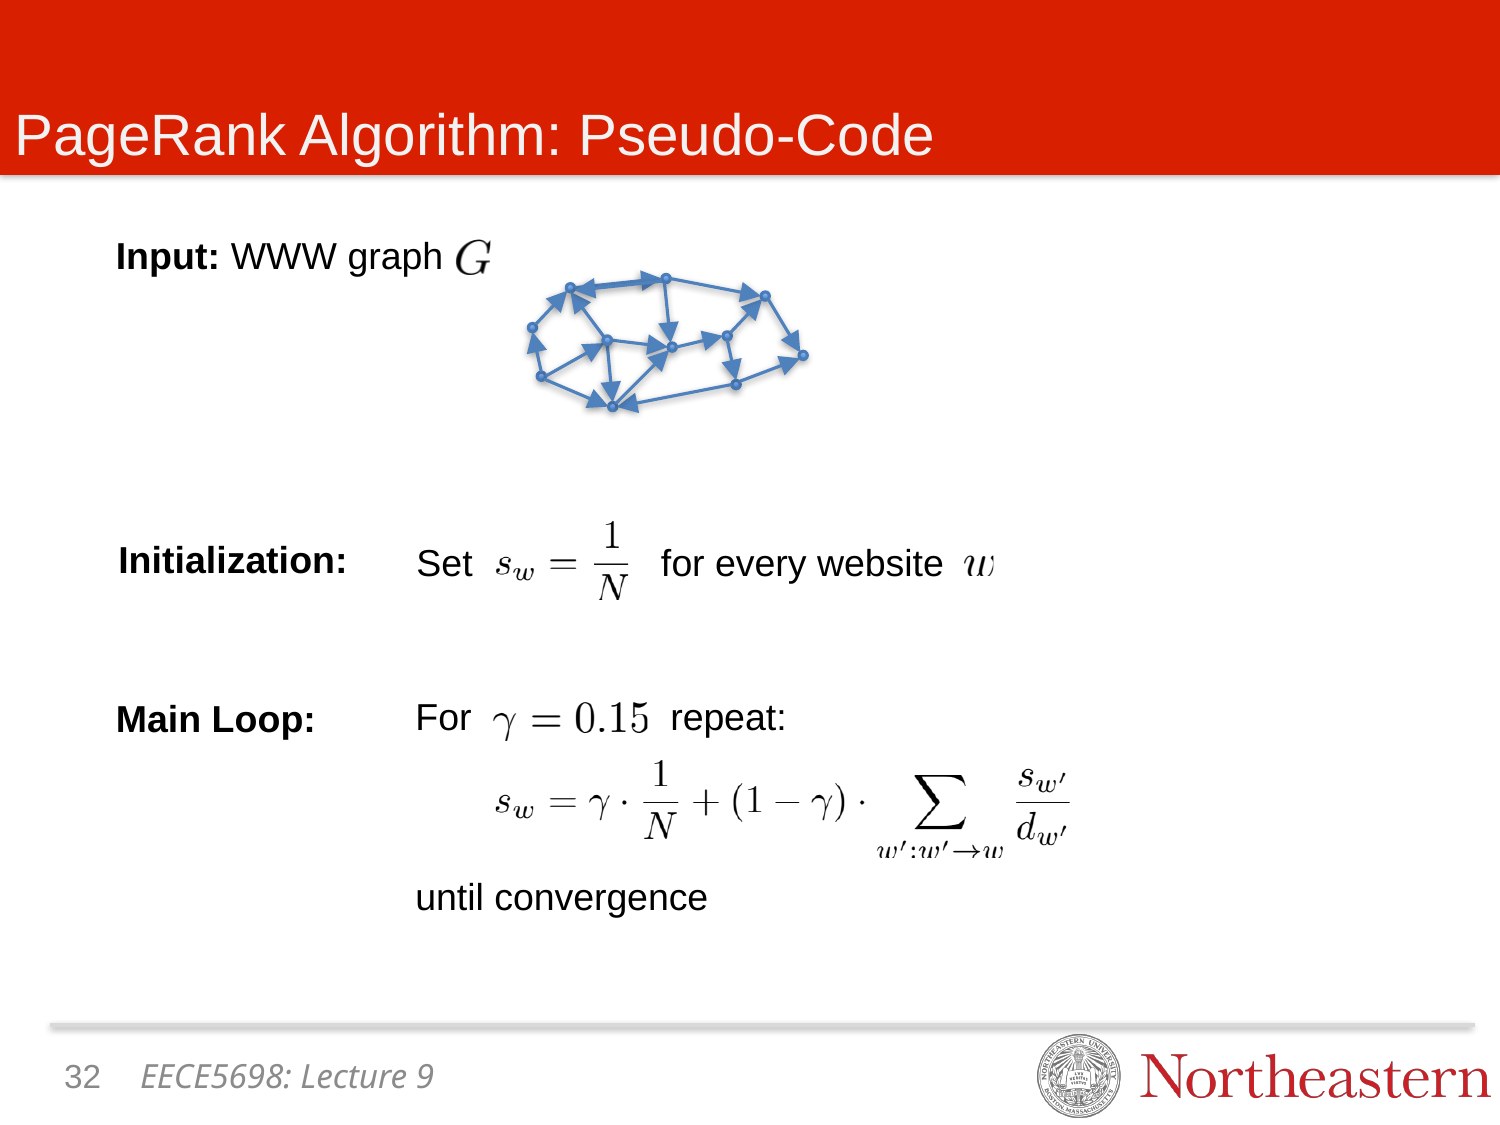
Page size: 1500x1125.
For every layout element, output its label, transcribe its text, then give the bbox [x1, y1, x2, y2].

footer EECE5698: Lecture 9 [125, 1045, 1029, 1105]
picture [455, 237, 491, 275]
text_box Initialization: [103, 528, 374, 589]
slide_number 31 [41, 1045, 117, 1105]
text_box For repeat: until convergence [400, 685, 803, 926]
picture [963, 555, 994, 576]
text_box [528, 274, 808, 411]
text_box Set for every website [632, 531, 1023, 592]
text_box Input: WWW graph [101, 224, 469, 375]
picture [493, 701, 648, 741]
picture [1037, 1034, 1491, 1118]
picture [495, 758, 1070, 858]
picture [495, 520, 629, 601]
text_box Main Loop: [100, 687, 342, 747]
title PageRank Algorithm: Pseudo-Code [0, 0, 1500, 175]
text_box Set for every website [401, 531, 490, 592]
